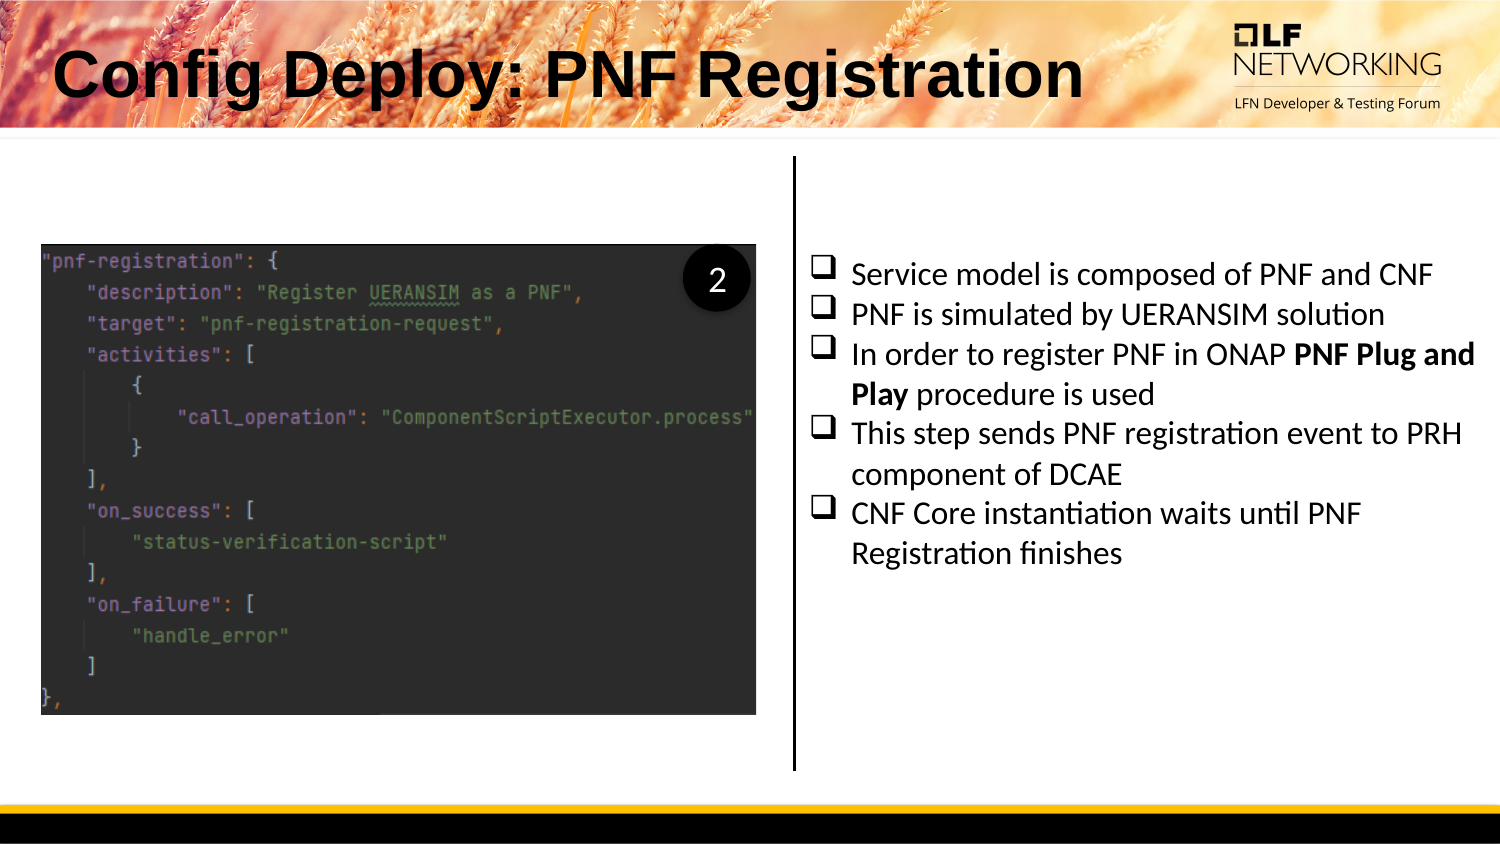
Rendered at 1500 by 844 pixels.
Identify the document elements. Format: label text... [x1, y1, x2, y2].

picture [38, 244, 757, 715]
title Config Deploy: PNF Registration [37, 5, 1414, 137]
picture [0, 0, 1500, 139]
text_box Service model is composed of PNF and CNF PNF is simulated by UERANSIM solution In order to register PNF in ONAP PNF Plug and Play procedure is used This step sends PNF registration event to PRH component of DCAE CNF Core instantiation waits until PNF Registration finishes [799, 244, 1500, 579]
